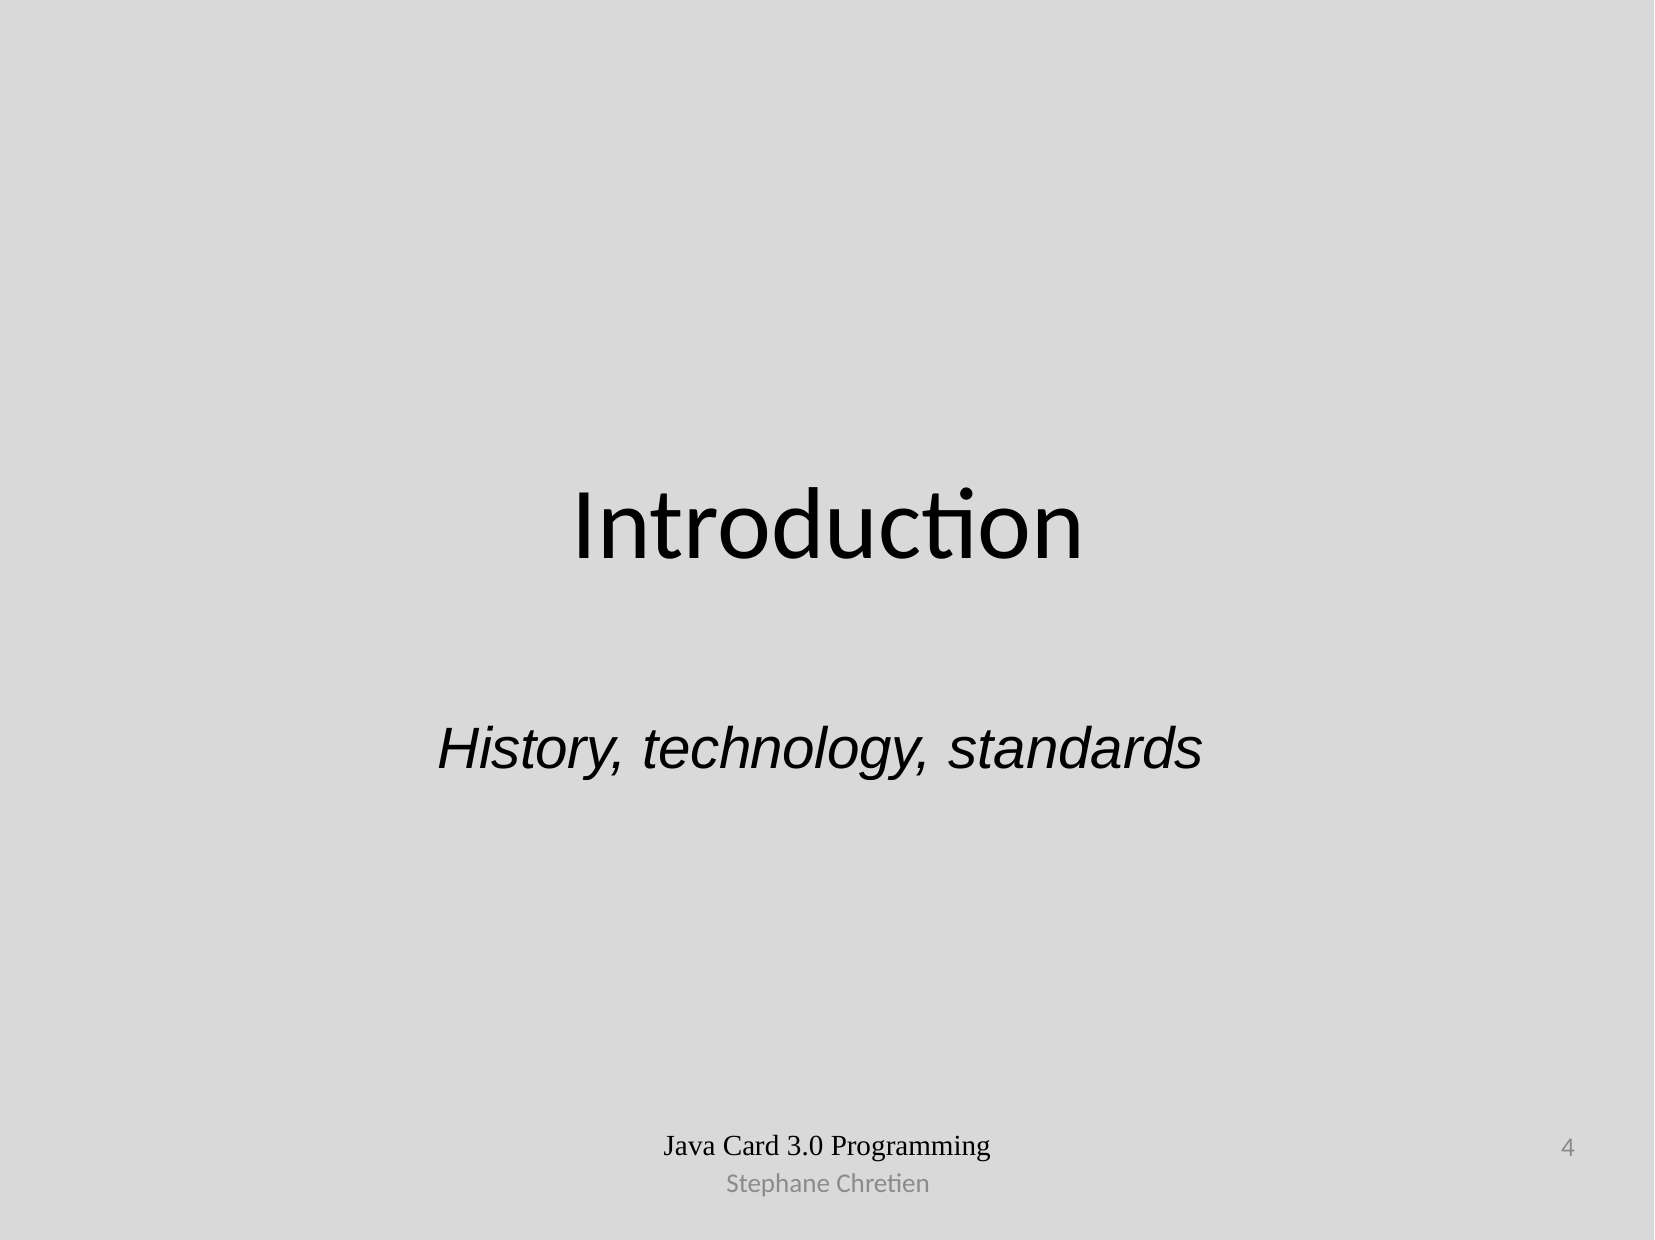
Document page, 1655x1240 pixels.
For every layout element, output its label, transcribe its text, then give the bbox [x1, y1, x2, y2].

text_box History, technology, standards [435, 710, 1217, 781]
footer Stephane Chretien [565, 822, 1089, 1240]
text_box Java Card 3.0 Programming [661, 1130, 994, 1162]
title Introduction [124, 414, 1531, 622]
slide_number 4 [1522, 786, 1575, 1240]
